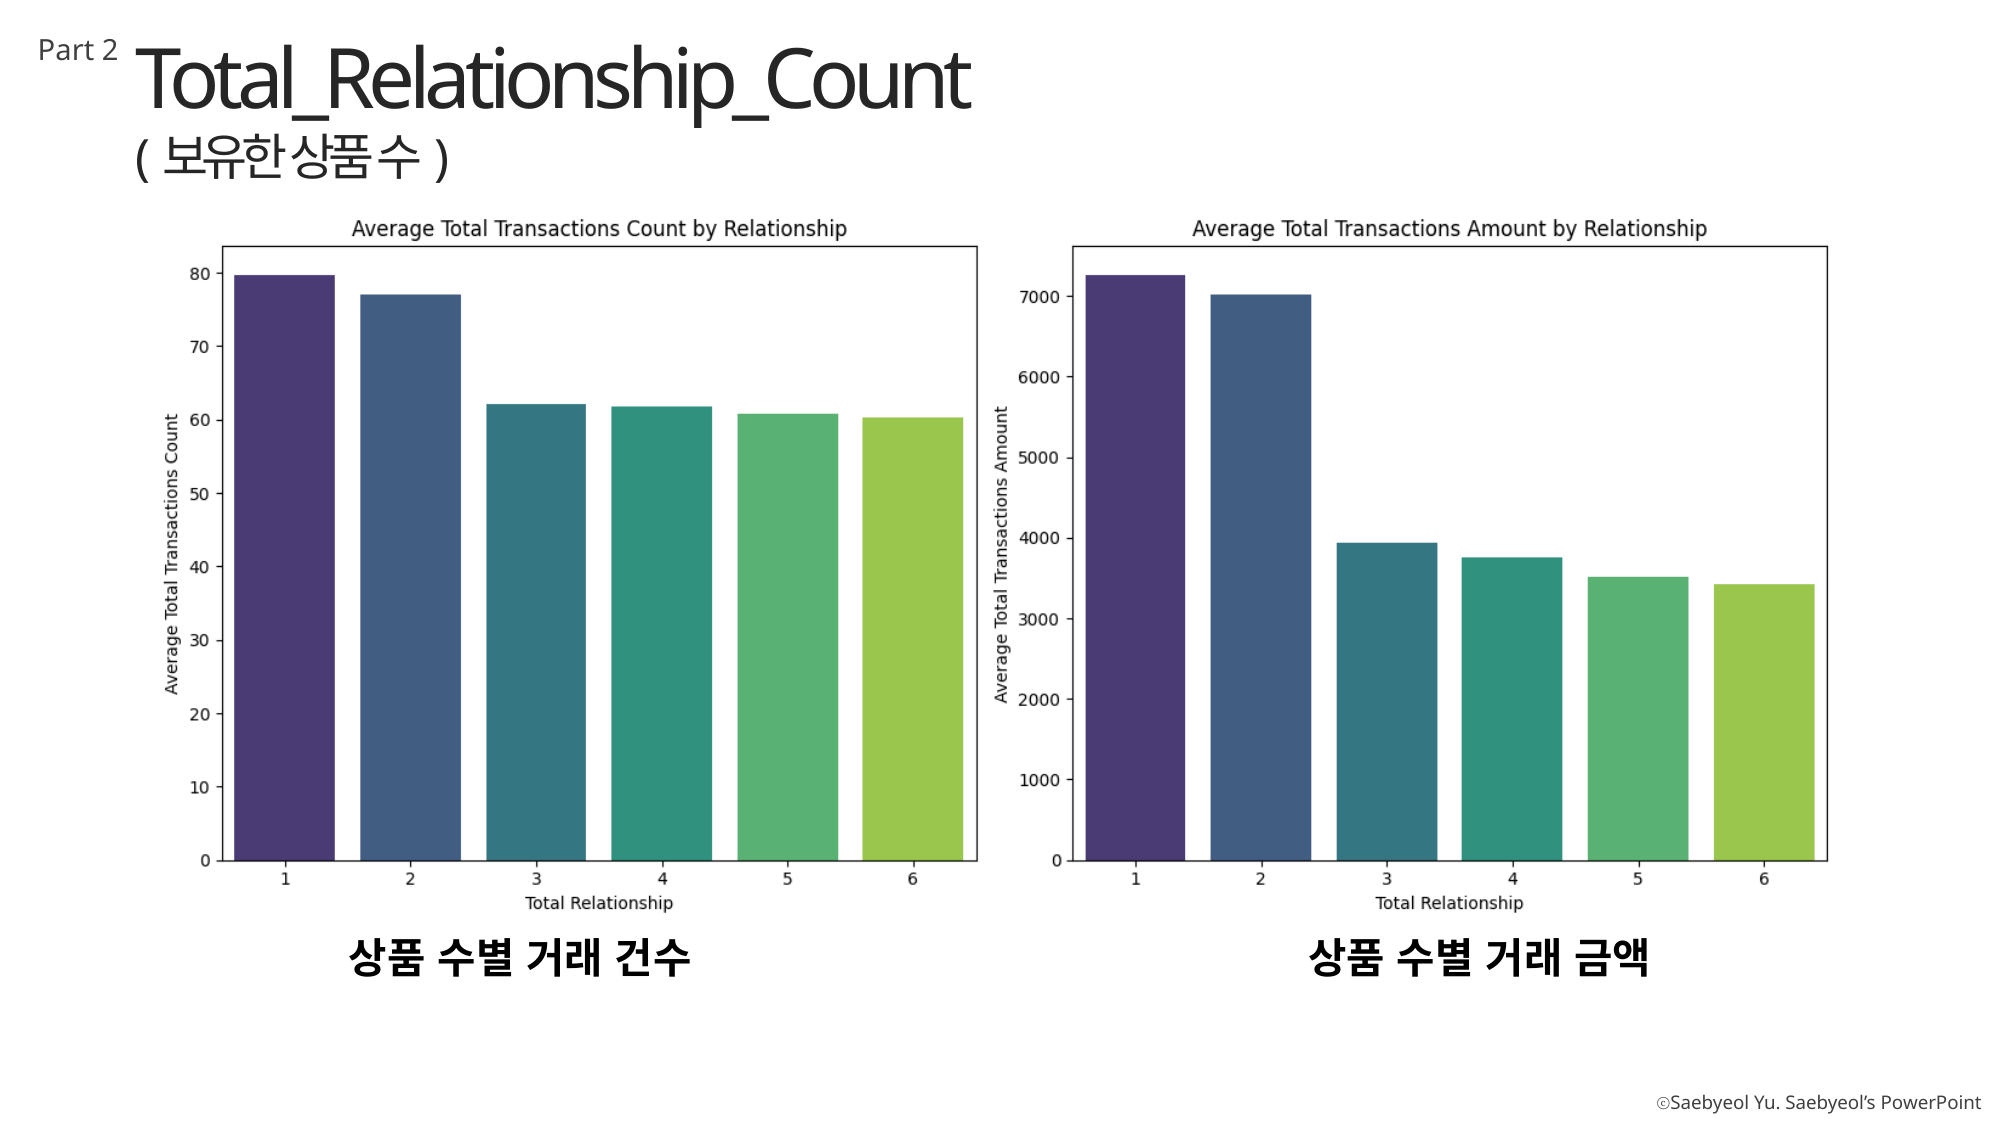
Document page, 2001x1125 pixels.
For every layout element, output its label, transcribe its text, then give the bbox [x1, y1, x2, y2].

picture [153, 207, 1839, 925]
text_box 상품 수별 거래 건수 [308, 925, 732, 990]
text_box 상품 수별 거래 금액 [1268, 925, 1692, 990]
text_box Total_Relationship_Count (보유한 상품 수) [120, 17, 990, 193]
text_box Part 2 [22, 23, 120, 74]
